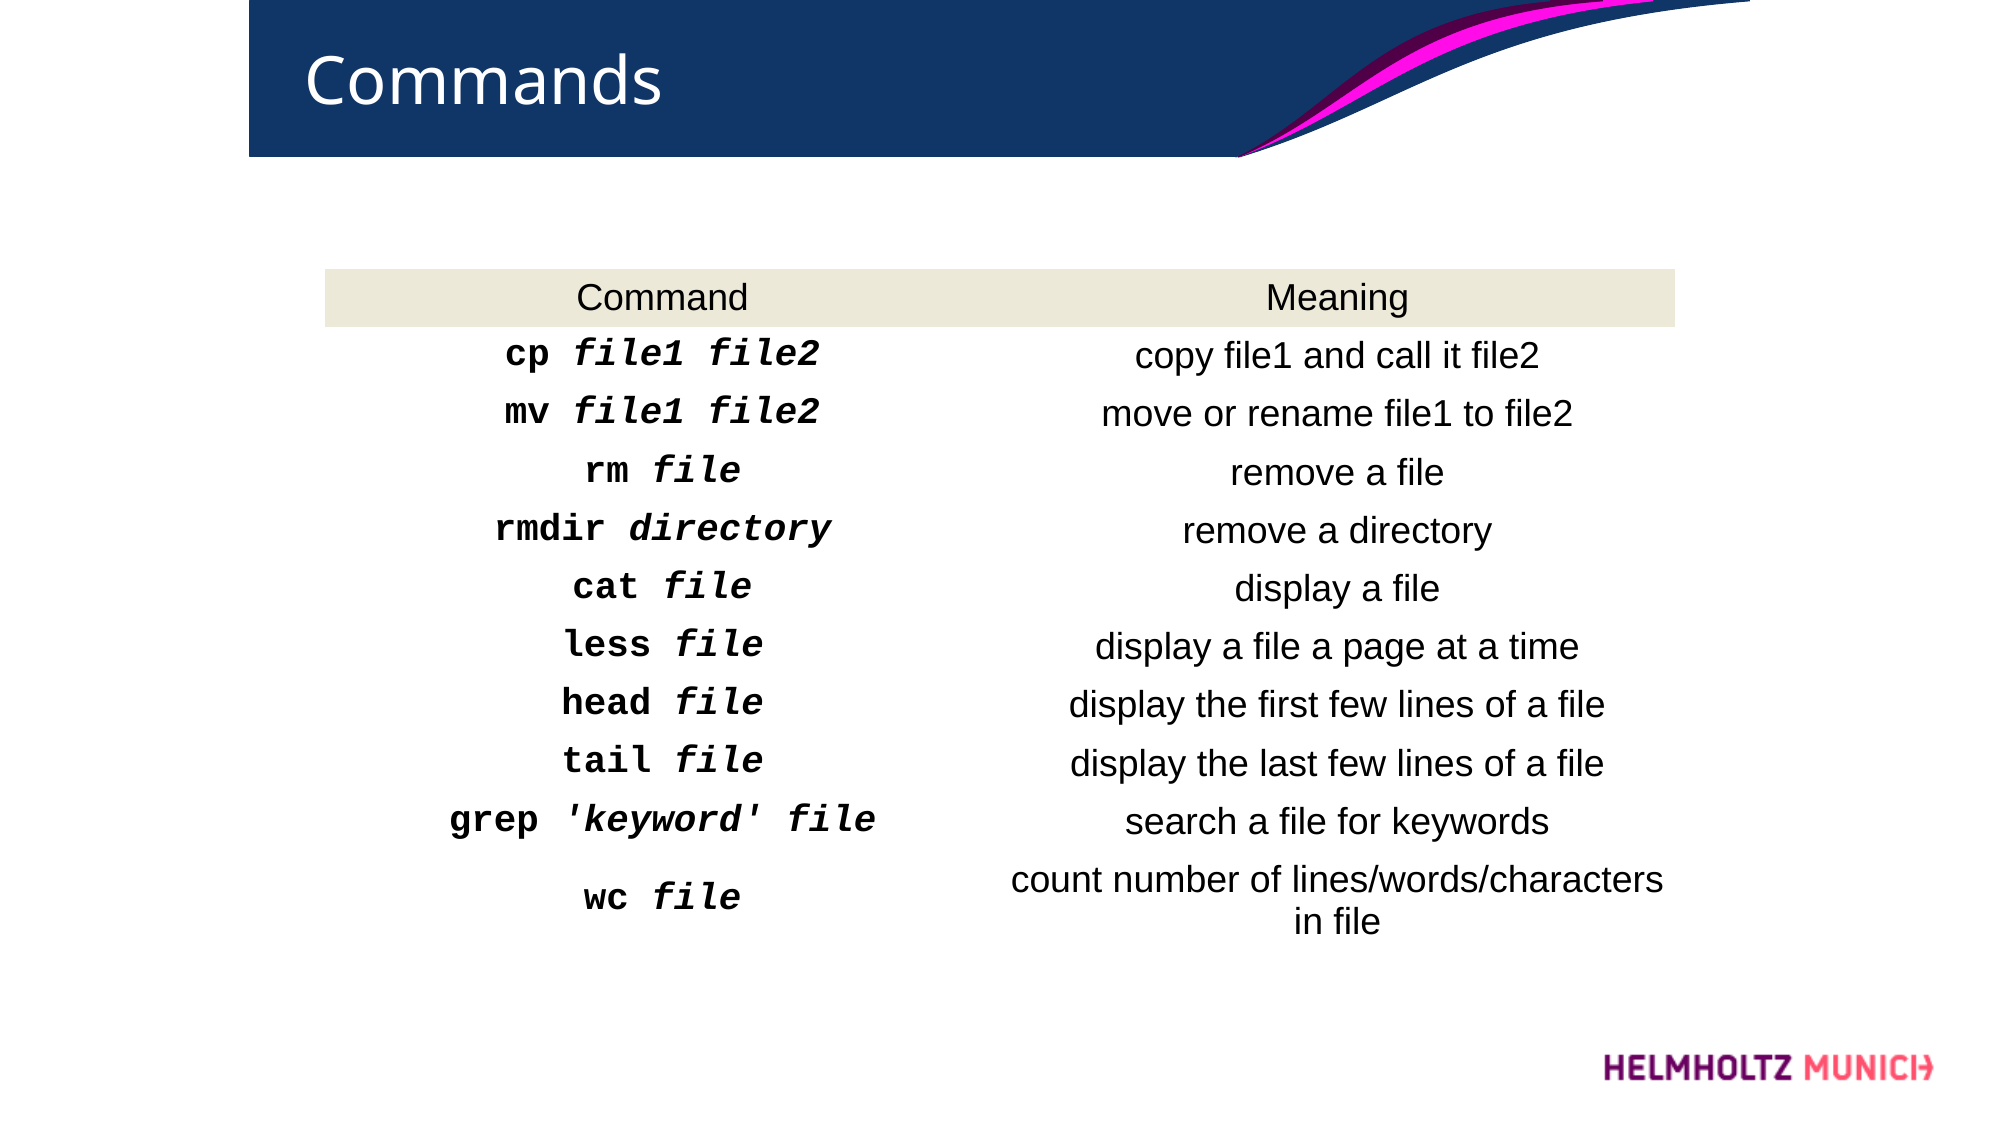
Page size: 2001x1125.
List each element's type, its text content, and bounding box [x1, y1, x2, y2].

table_header Meaning [1000, 269, 1675, 327]
table_cell remove a file [1000, 443, 1675, 501]
table_cell search a file for keywords [1000, 792, 1675, 850]
table_cell cat file [325, 559, 1000, 618]
table_cell wc file [325, 850, 1000, 950]
table_cell display the last few lines of a file [1000, 734, 1675, 792]
table_cell grep 'keyword' file [325, 792, 1000, 850]
table_cell rmdir directory [325, 501, 1000, 559]
table_cell display a file a page at a time [1000, 618, 1675, 676]
table_cell display a file [1000, 559, 1675, 618]
table_cell cp file1 file2 [325, 327, 1000, 385]
table_cell head file [325, 676, 1000, 734]
table_cell move or rename file1 to file2 [1000, 385, 1675, 443]
table_cell mv file1 file2 [325, 385, 1000, 443]
picture [1588, 1022, 1943, 1115]
table_cell copy file1 and call it file2 [1000, 327, 1675, 385]
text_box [249, 0, 1750, 157]
table_cell remove a directory [1000, 501, 1675, 559]
table_cell less file [325, 618, 1000, 676]
table_cell tail file [325, 734, 1000, 792]
table_header Command [325, 269, 1000, 327]
table_cell display the first few lines of a file [1000, 676, 1675, 734]
table_cell rm file [325, 443, 1000, 501]
table_cell count number of lines/words/characters in file [1000, 850, 1675, 950]
